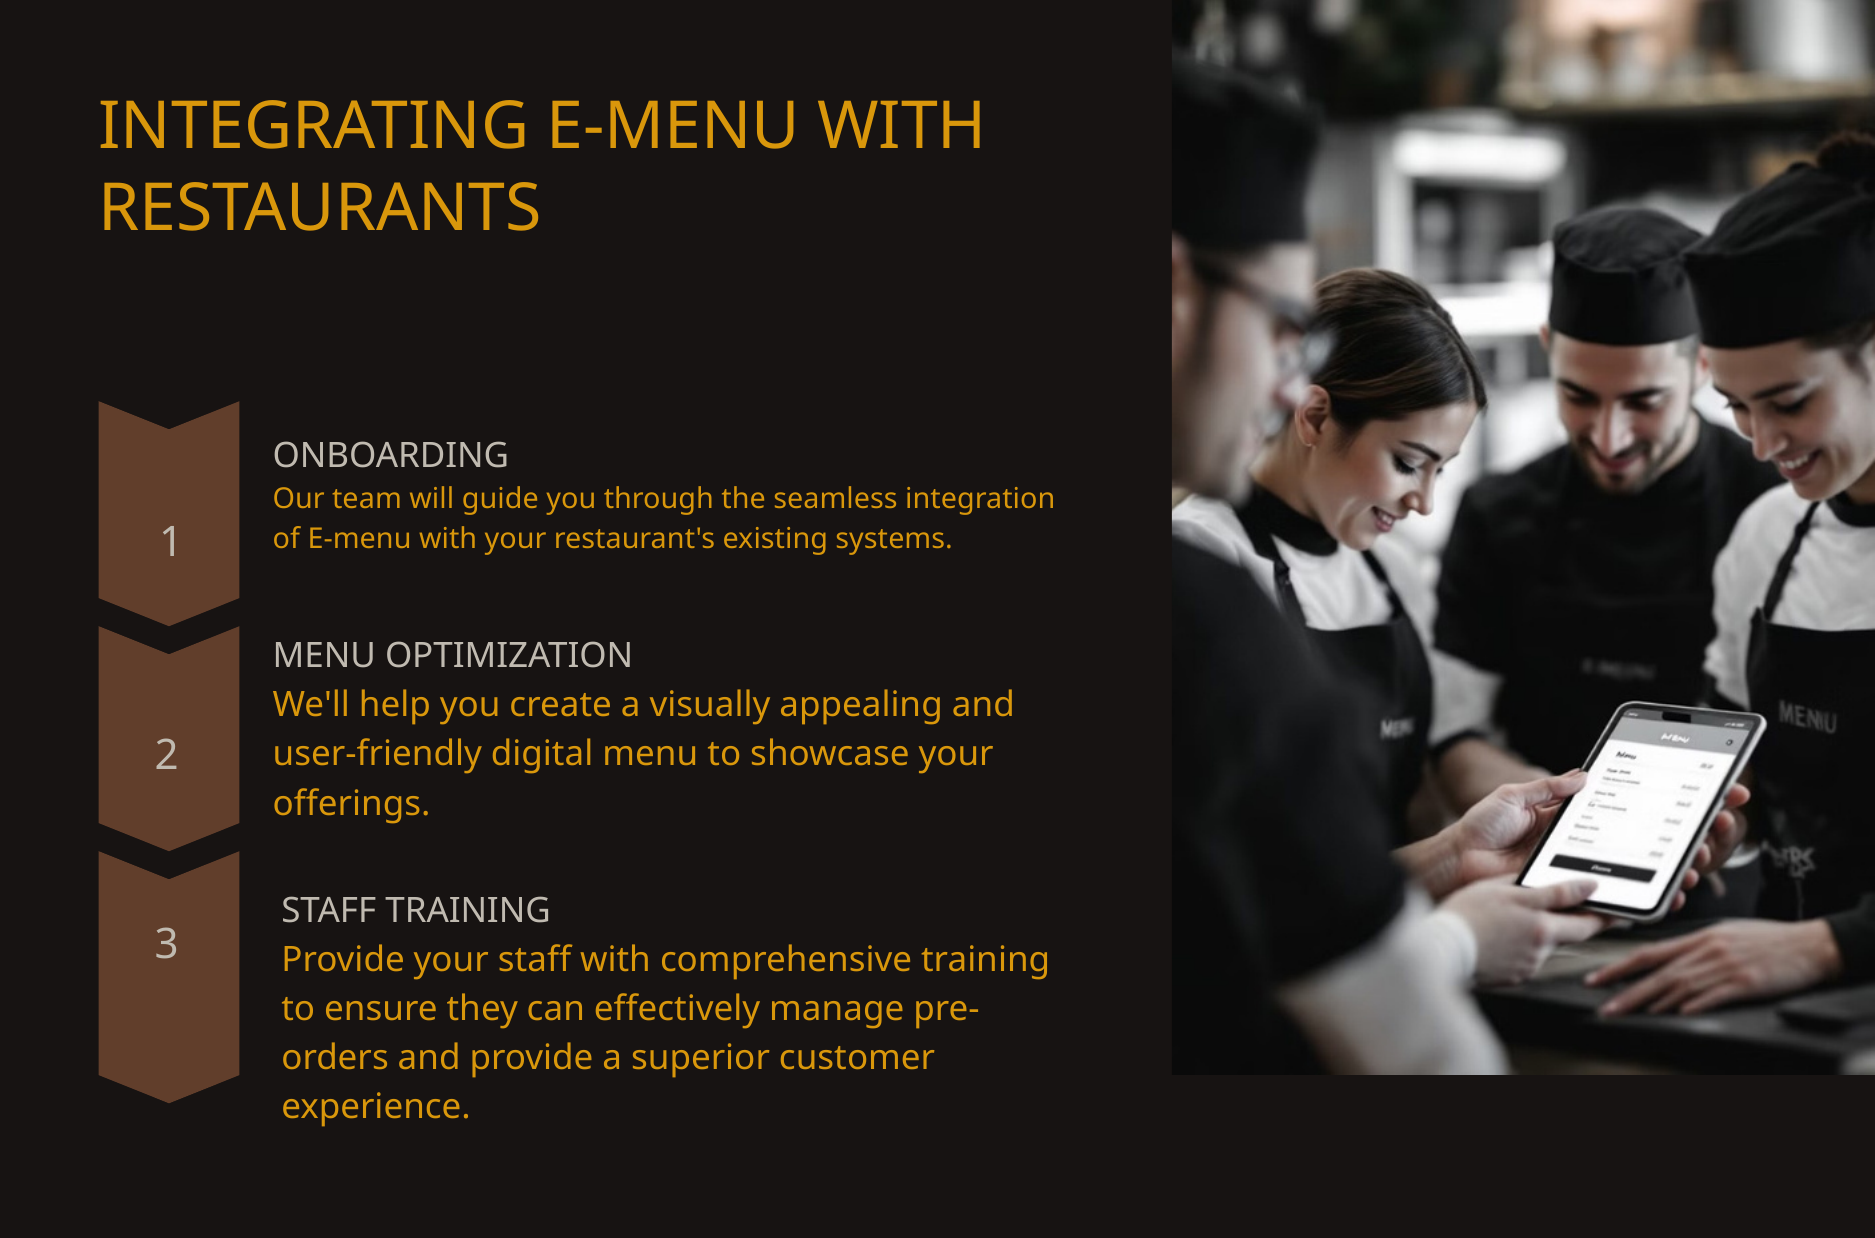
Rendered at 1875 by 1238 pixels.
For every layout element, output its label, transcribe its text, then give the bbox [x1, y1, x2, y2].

text_box [1171, 0, 1875, 1075]
text_box MENU OPTIMIZATION We'll help you create a visually appealing and user-friendly digital menu to showcase your offerings. [272, 625, 1074, 822]
text_box ONBOARDING Our team will guide you through the seamless integration of E-menu with your restaurant's existing systems. [272, 425, 1070, 600]
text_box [87, 390, 250, 1114]
text_box INTEGRATING E-MENU WITH RESTAURANTS [98, 79, 1048, 292]
text_box STAFF TRAINING Provide your staff with comprehensive training to ensure they can effectively manage pre-orders and provide a superior customer experience. [281, 880, 1062, 1126]
